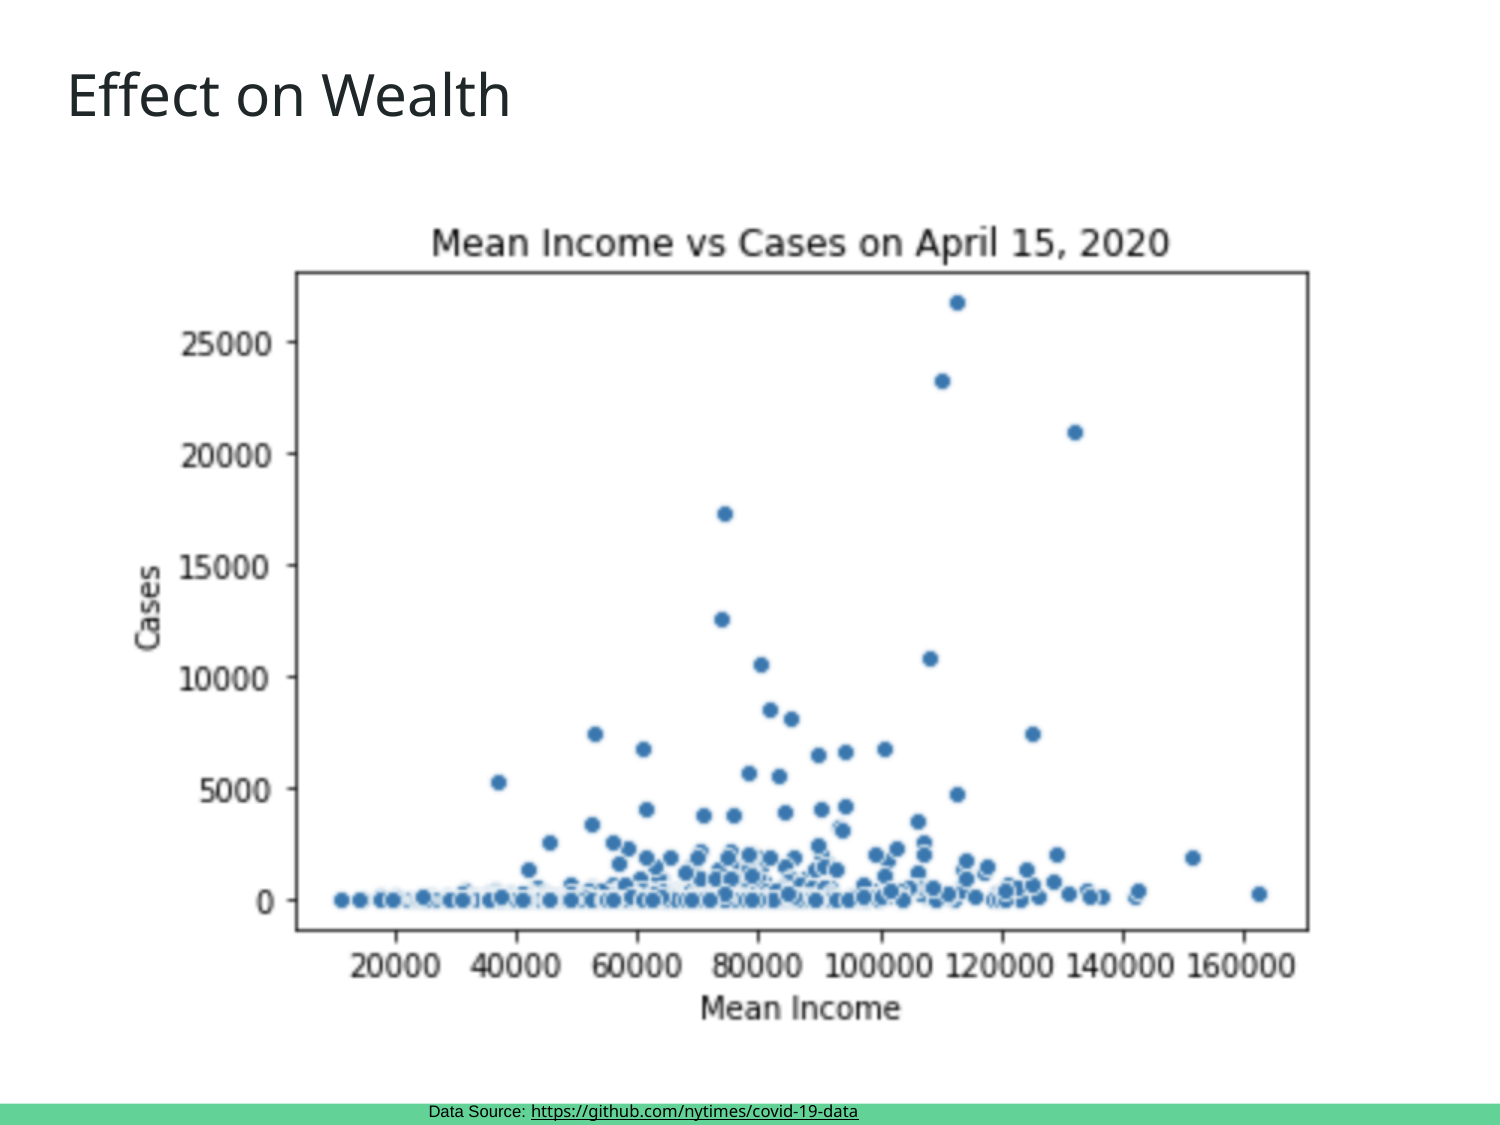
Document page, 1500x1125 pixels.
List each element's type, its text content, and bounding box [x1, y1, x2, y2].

text_box Data Source: https://github.com/nytimes/covid-19-data https://www.kaggle.com/goldenoakresearch/us-household-income-stats-geo-locations [413, 1086, 1500, 1125]
picture [75, 192, 1394, 1062]
title Effect on Wealth [51, 43, 1449, 169]
